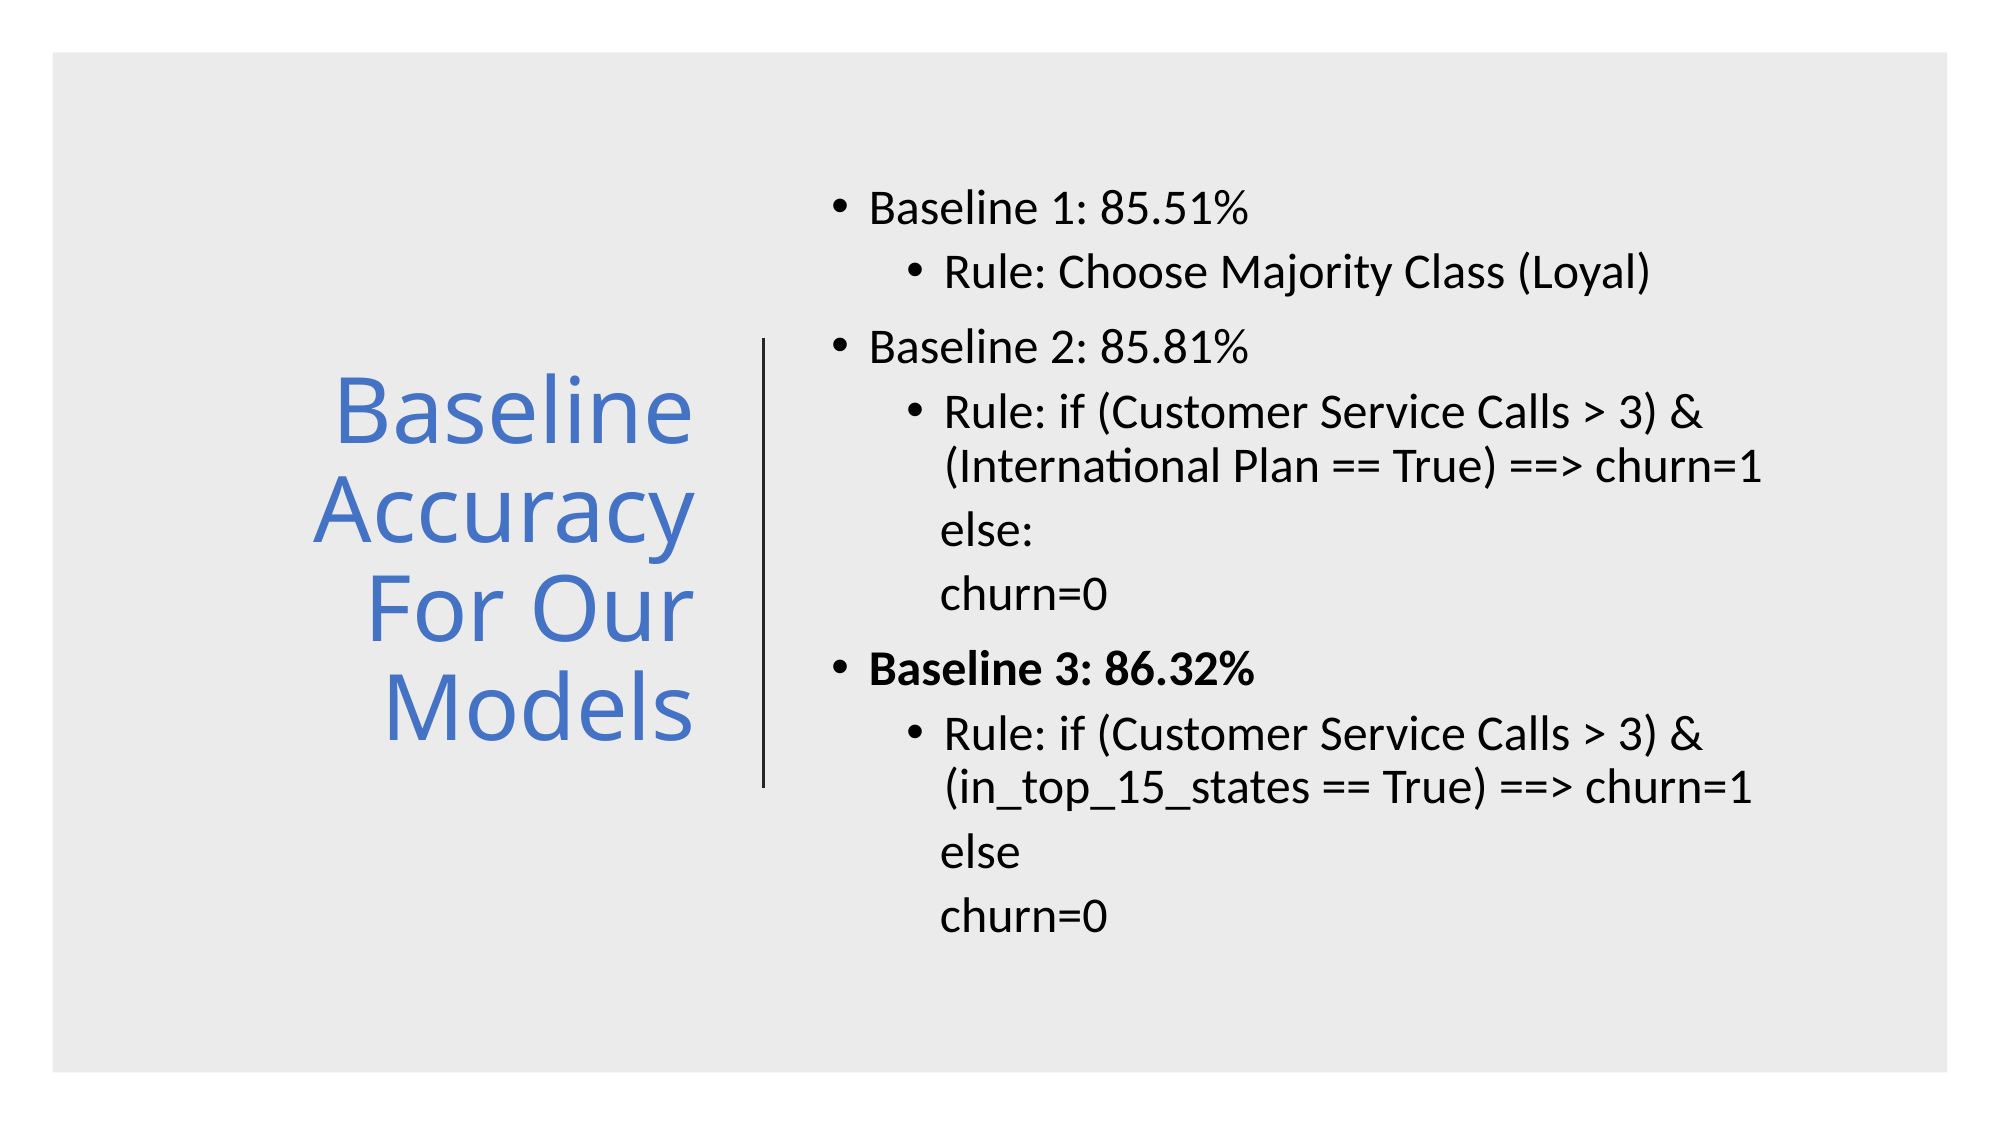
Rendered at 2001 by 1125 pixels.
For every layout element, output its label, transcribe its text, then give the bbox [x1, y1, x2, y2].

list Baseline 1: 85.51% Rule: Choose Majority Class (Loyal) Baseline 2: 85.81% Rule: if (Customer Service Calls > 3) & (International Plan == True) ==> churn=1 else: churn=0 Baseline 3: 86.32% Rule: if (Customer Service Calls > 3) & (in_top_15_states == True) ==> churn=1 else churn=0 [816, 158, 1863, 967]
title Baseline Accuracy For Our Models [137, 158, 711, 967]
text_box [52, 51, 1948, 1073]
